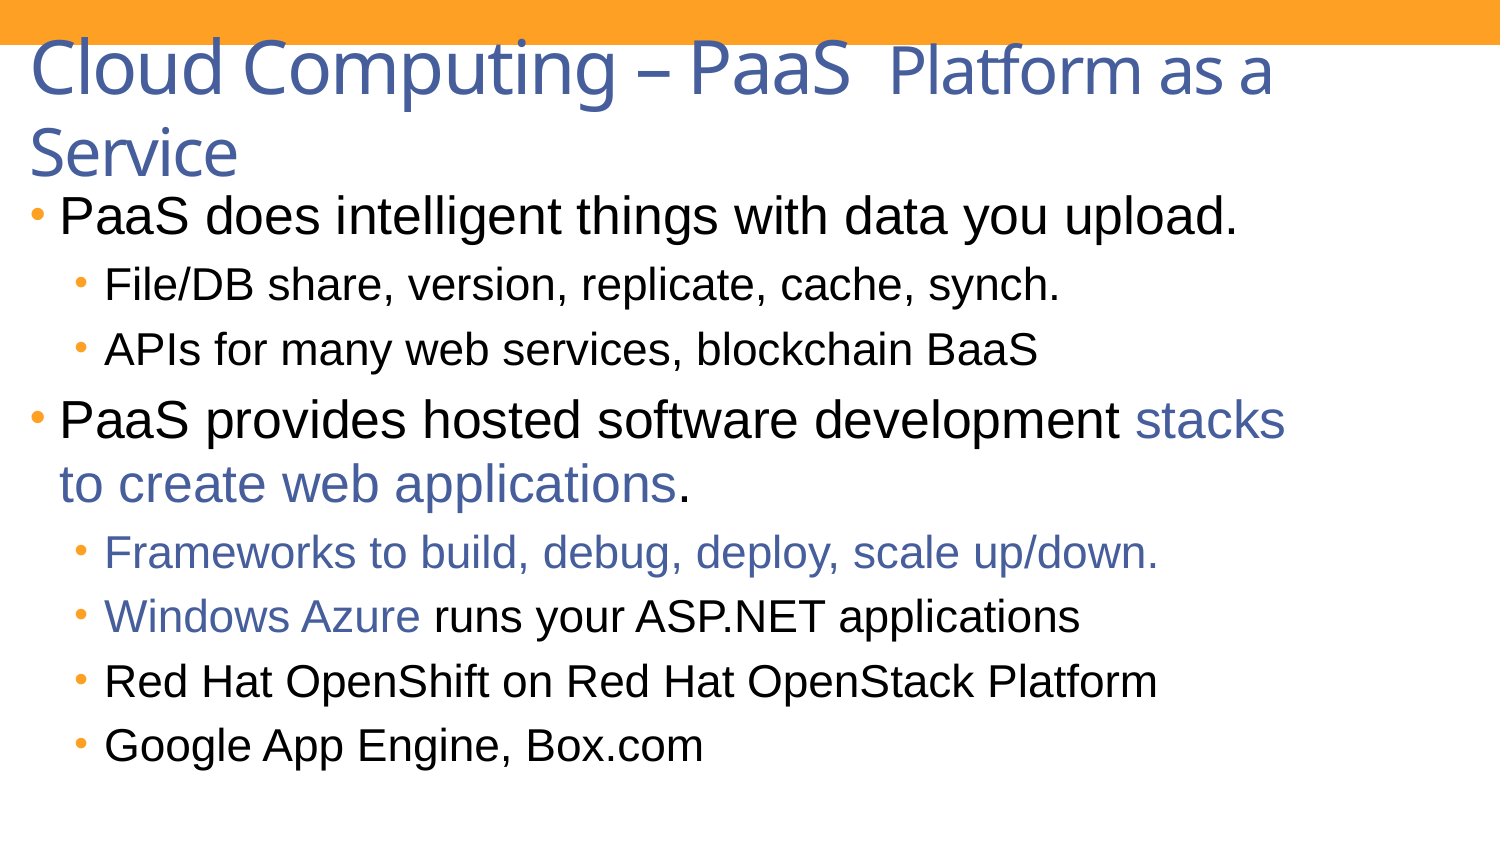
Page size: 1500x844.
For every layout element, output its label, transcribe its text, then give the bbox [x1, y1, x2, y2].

list PaaS does intelligent things with data you upload. File/DB share, version, replicate, cache, synch. APIs for many web services, blockchain BaaS PaaS provides hosted software development stacks to create web applications. Frameworks to build, debug, deploy, scale up/down. Windows Azure runs your ASP.NET applications Red Hat OpenShift on Red Hat OpenStack Platform Google App Engine, Box.com [14, 173, 1483, 780]
title Cloud Computing – PaaS Platform as a Service [14, 43, 1486, 166]
